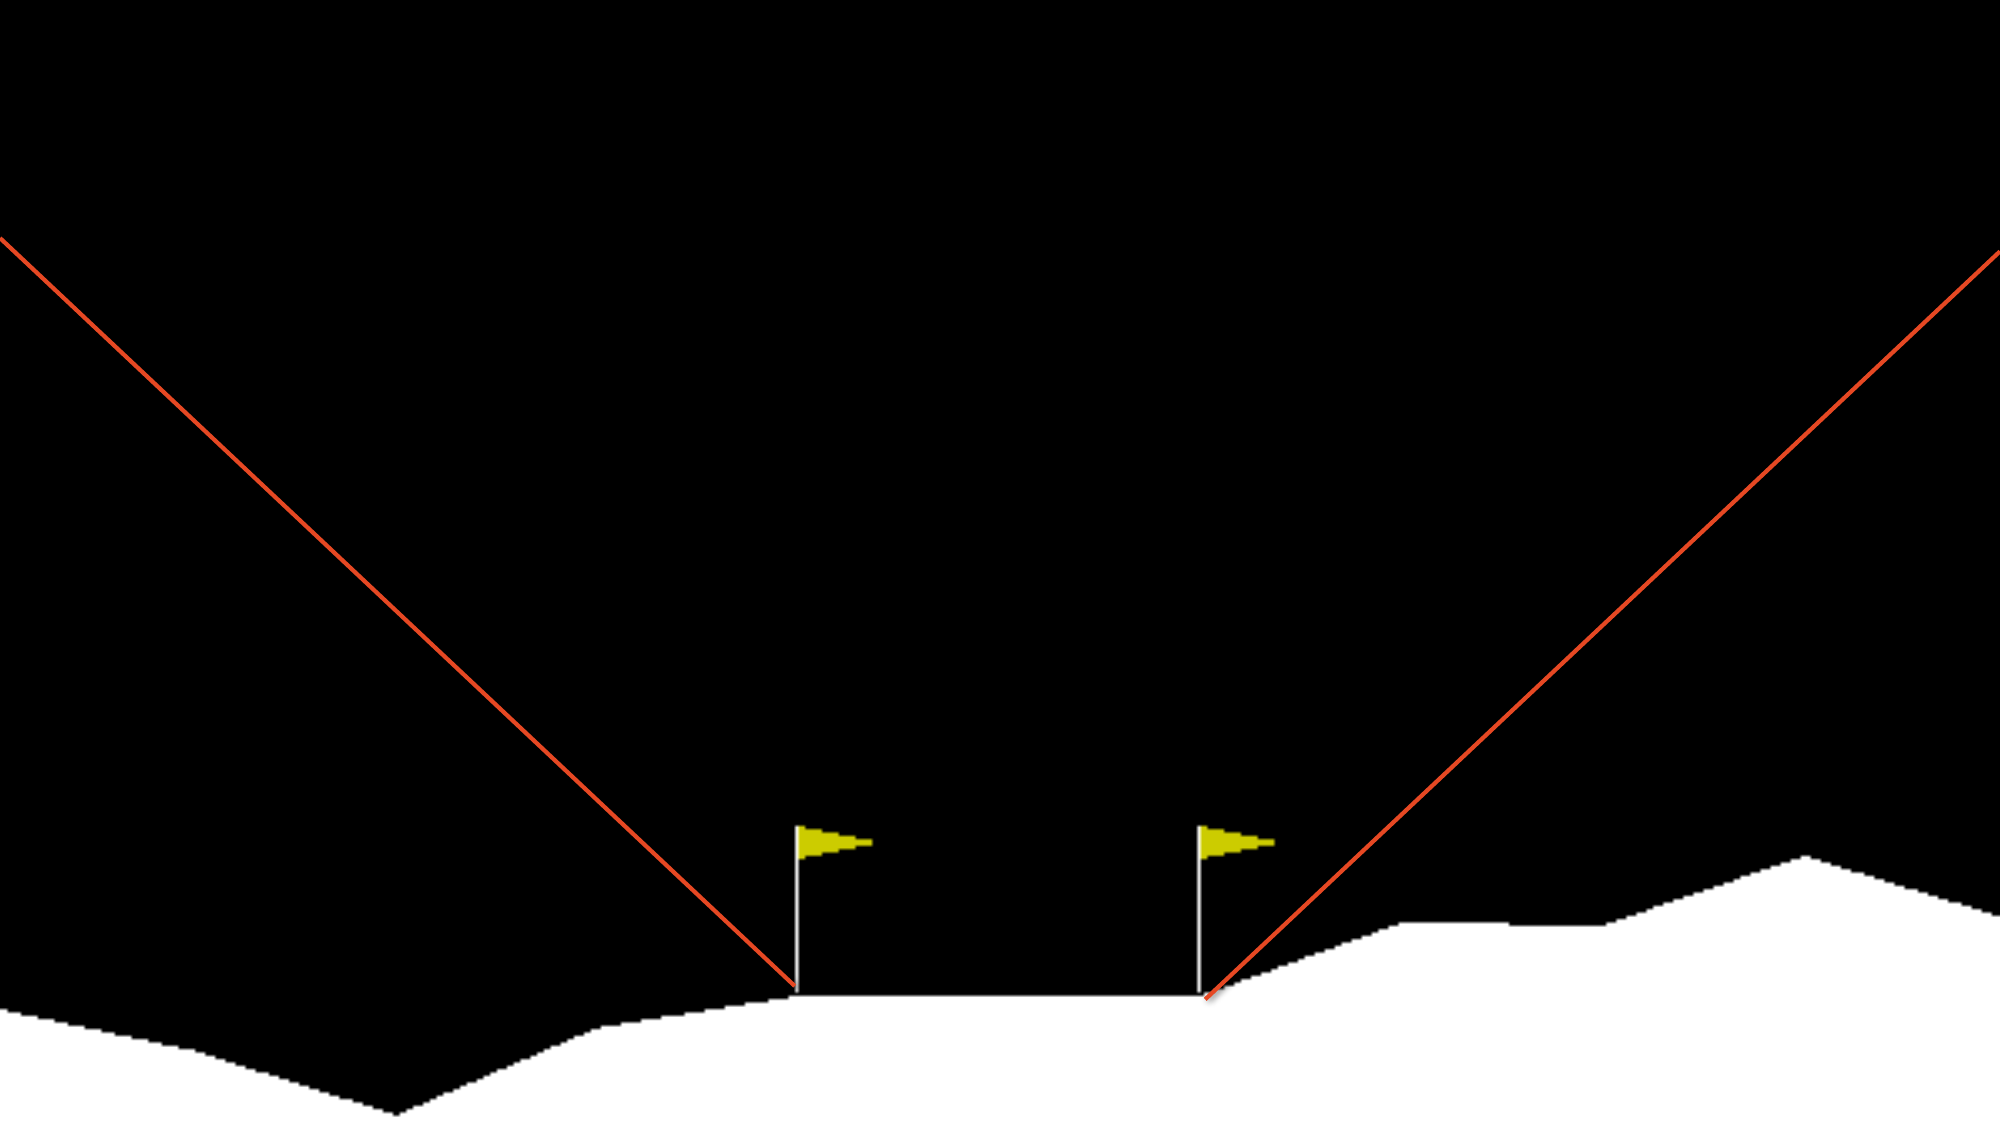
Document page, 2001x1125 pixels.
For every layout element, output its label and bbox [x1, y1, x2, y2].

text_box [1204, 250, 2000, 1000]
text_box [0, 0, 2000, 1125]
text_box [0, 237, 796, 987]
